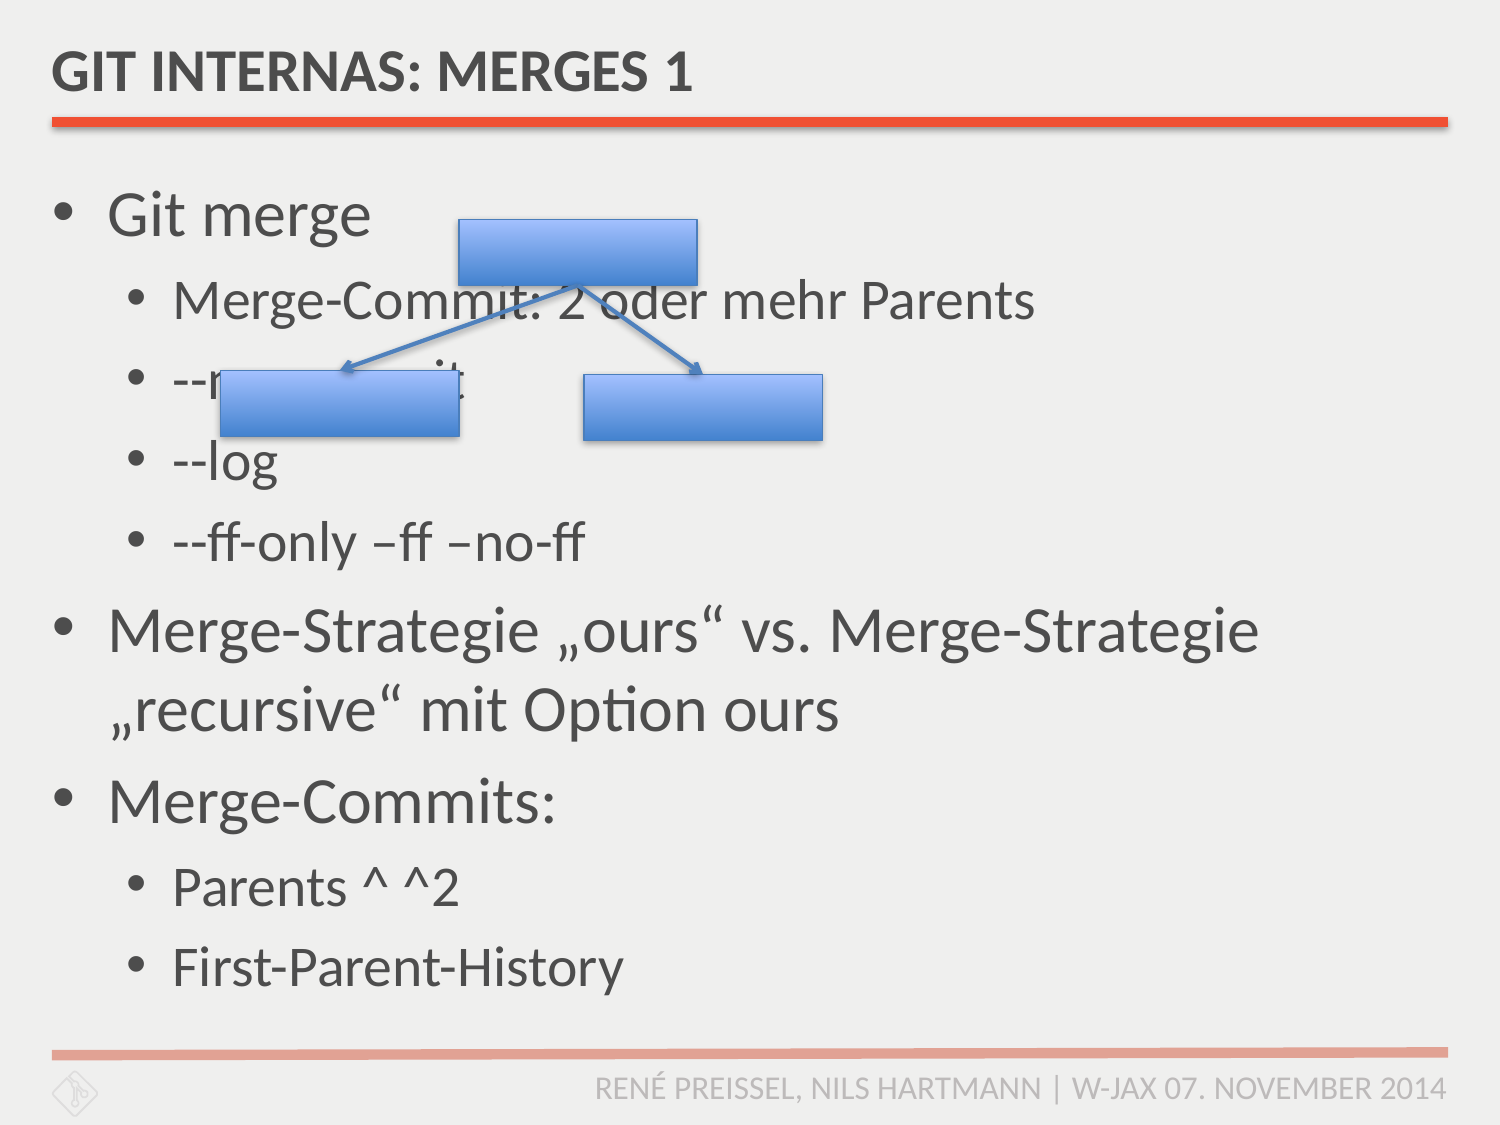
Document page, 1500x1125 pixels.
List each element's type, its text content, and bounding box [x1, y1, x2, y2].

title GIT INTERNAS: MERGES 1 [51, 30, 1449, 104]
text_box [583, 374, 823, 441]
text_box [220, 370, 460, 437]
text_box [339, 285, 575, 371]
text_box [458, 219, 698, 283]
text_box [577, 285, 704, 375]
list Git merge Merge-Commit: 2 oder mehr Parents --no-commit --log --ff-only –ff –no-ff Merge-Strategie „ours“ vs. Merge-Strategie „recursive“ mit Option ours Merge-Commits: Parents ^ ^2 First-Parent-History [51, 170, 1449, 1005]
